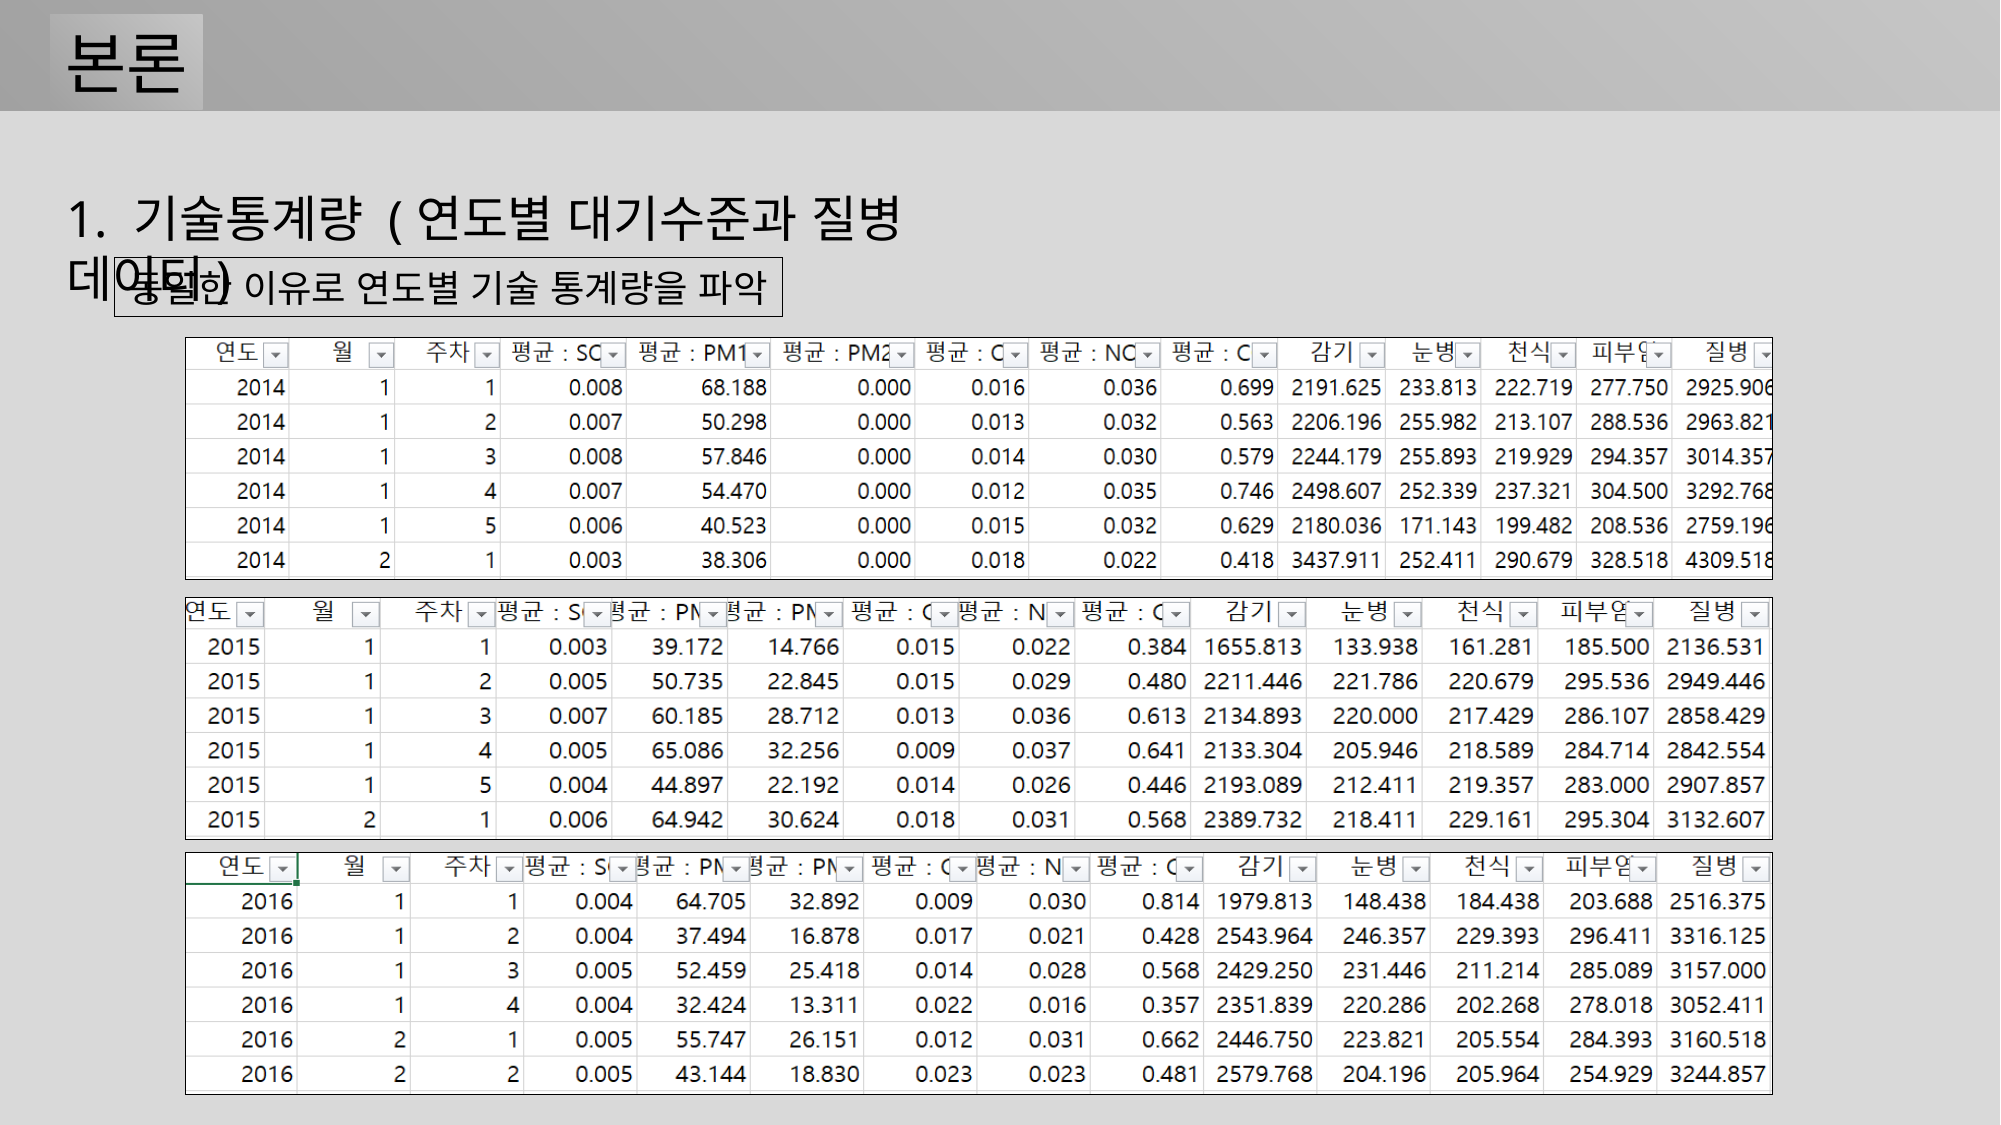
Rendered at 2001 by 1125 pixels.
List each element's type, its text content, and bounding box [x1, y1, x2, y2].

text_box [0, 111, 2000, 1125]
text_box 동일한 이유로 연도별 기술 통계량을 파악 [114, 257, 783, 317]
picture [185, 337, 1773, 580]
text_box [0, 0, 2000, 111]
picture [185, 597, 1773, 840]
picture [185, 852, 1773, 1095]
text_box 1. 기술통계량 (연도별 대기수준과 질병 데이터) [51, 179, 1054, 315]
